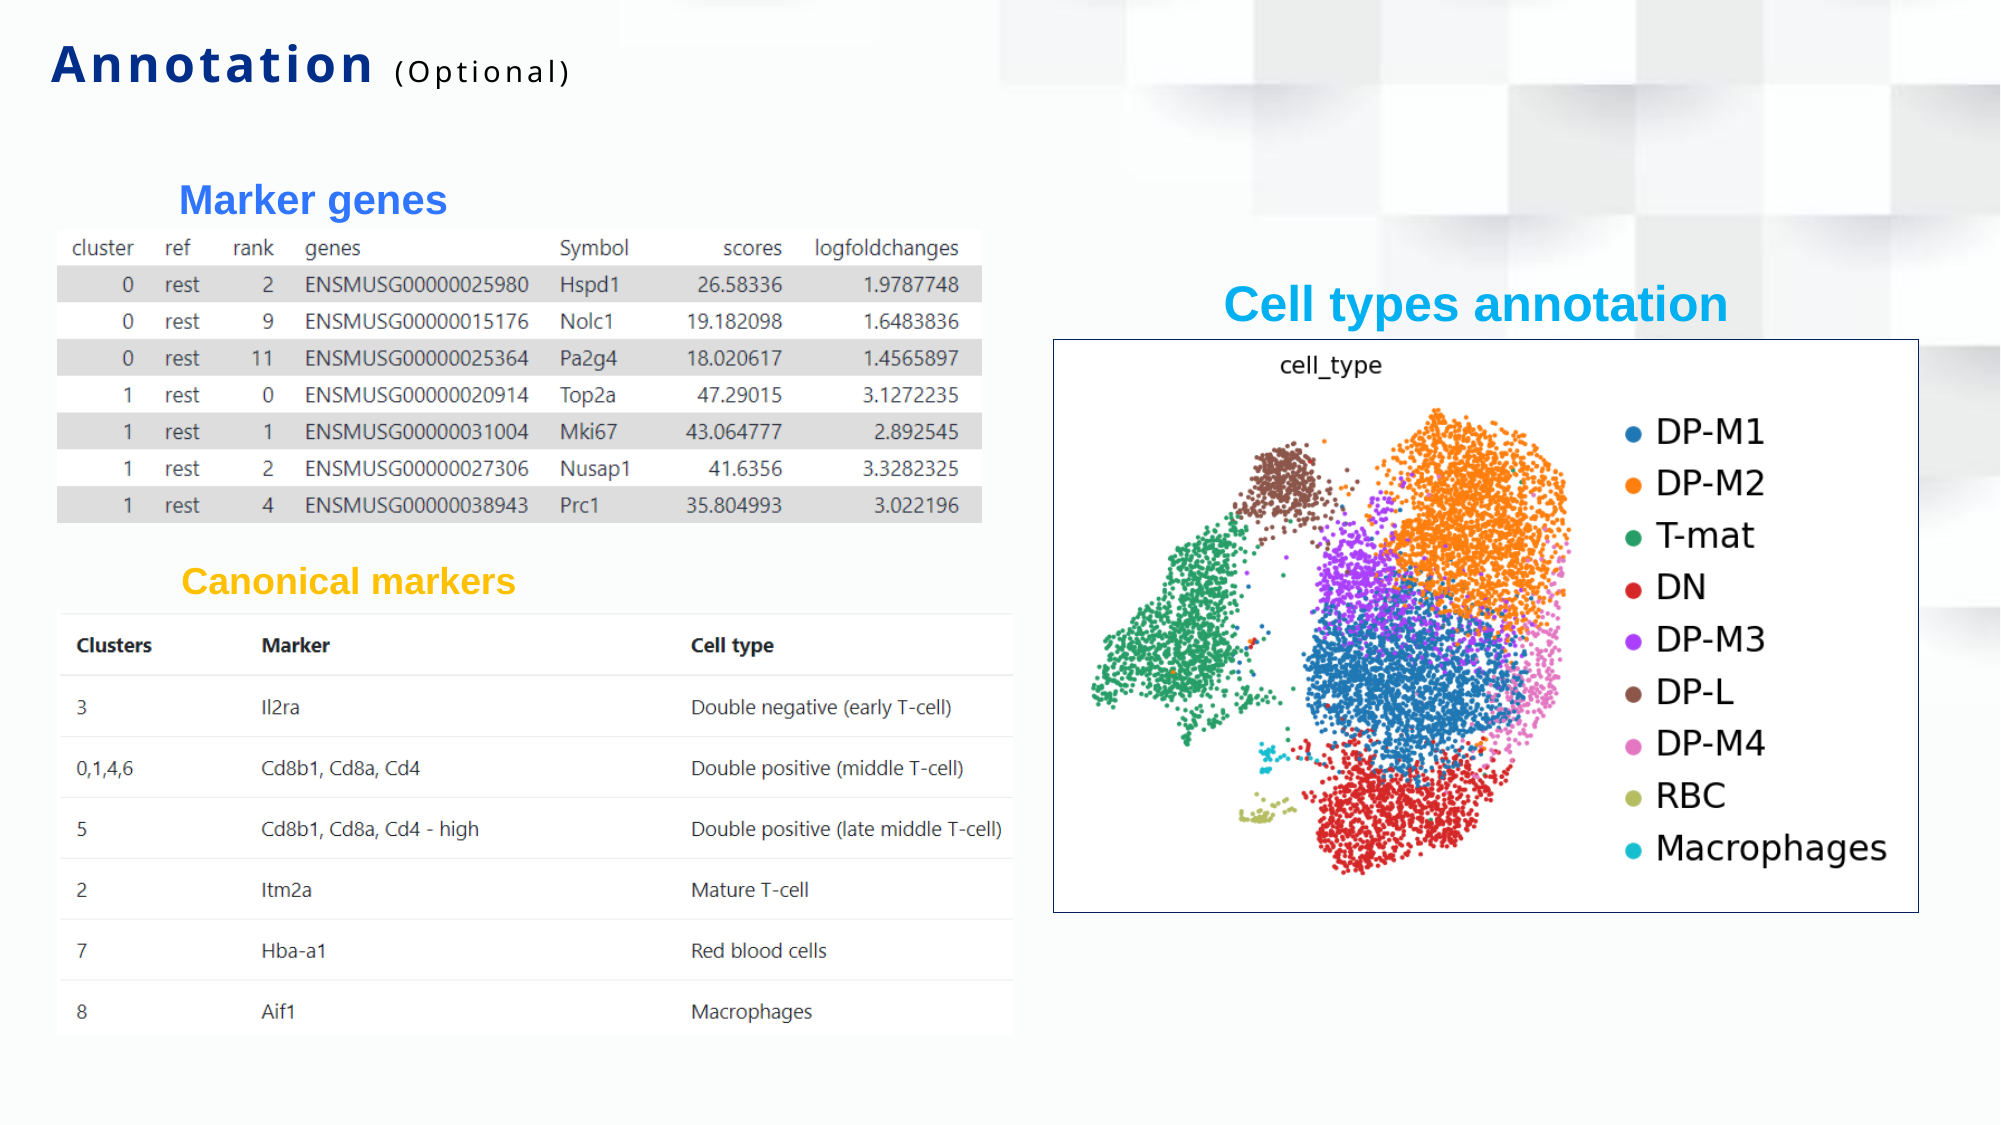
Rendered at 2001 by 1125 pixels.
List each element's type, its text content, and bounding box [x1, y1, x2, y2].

text_box Cell types annotation [1208, 263, 1841, 339]
picture [0, 0, 2001, 1125]
text_box Marker genes [164, 165, 514, 230]
text_box Canonical markers [166, 549, 596, 610]
title Annotation (Optional) [35, 26, 858, 99]
